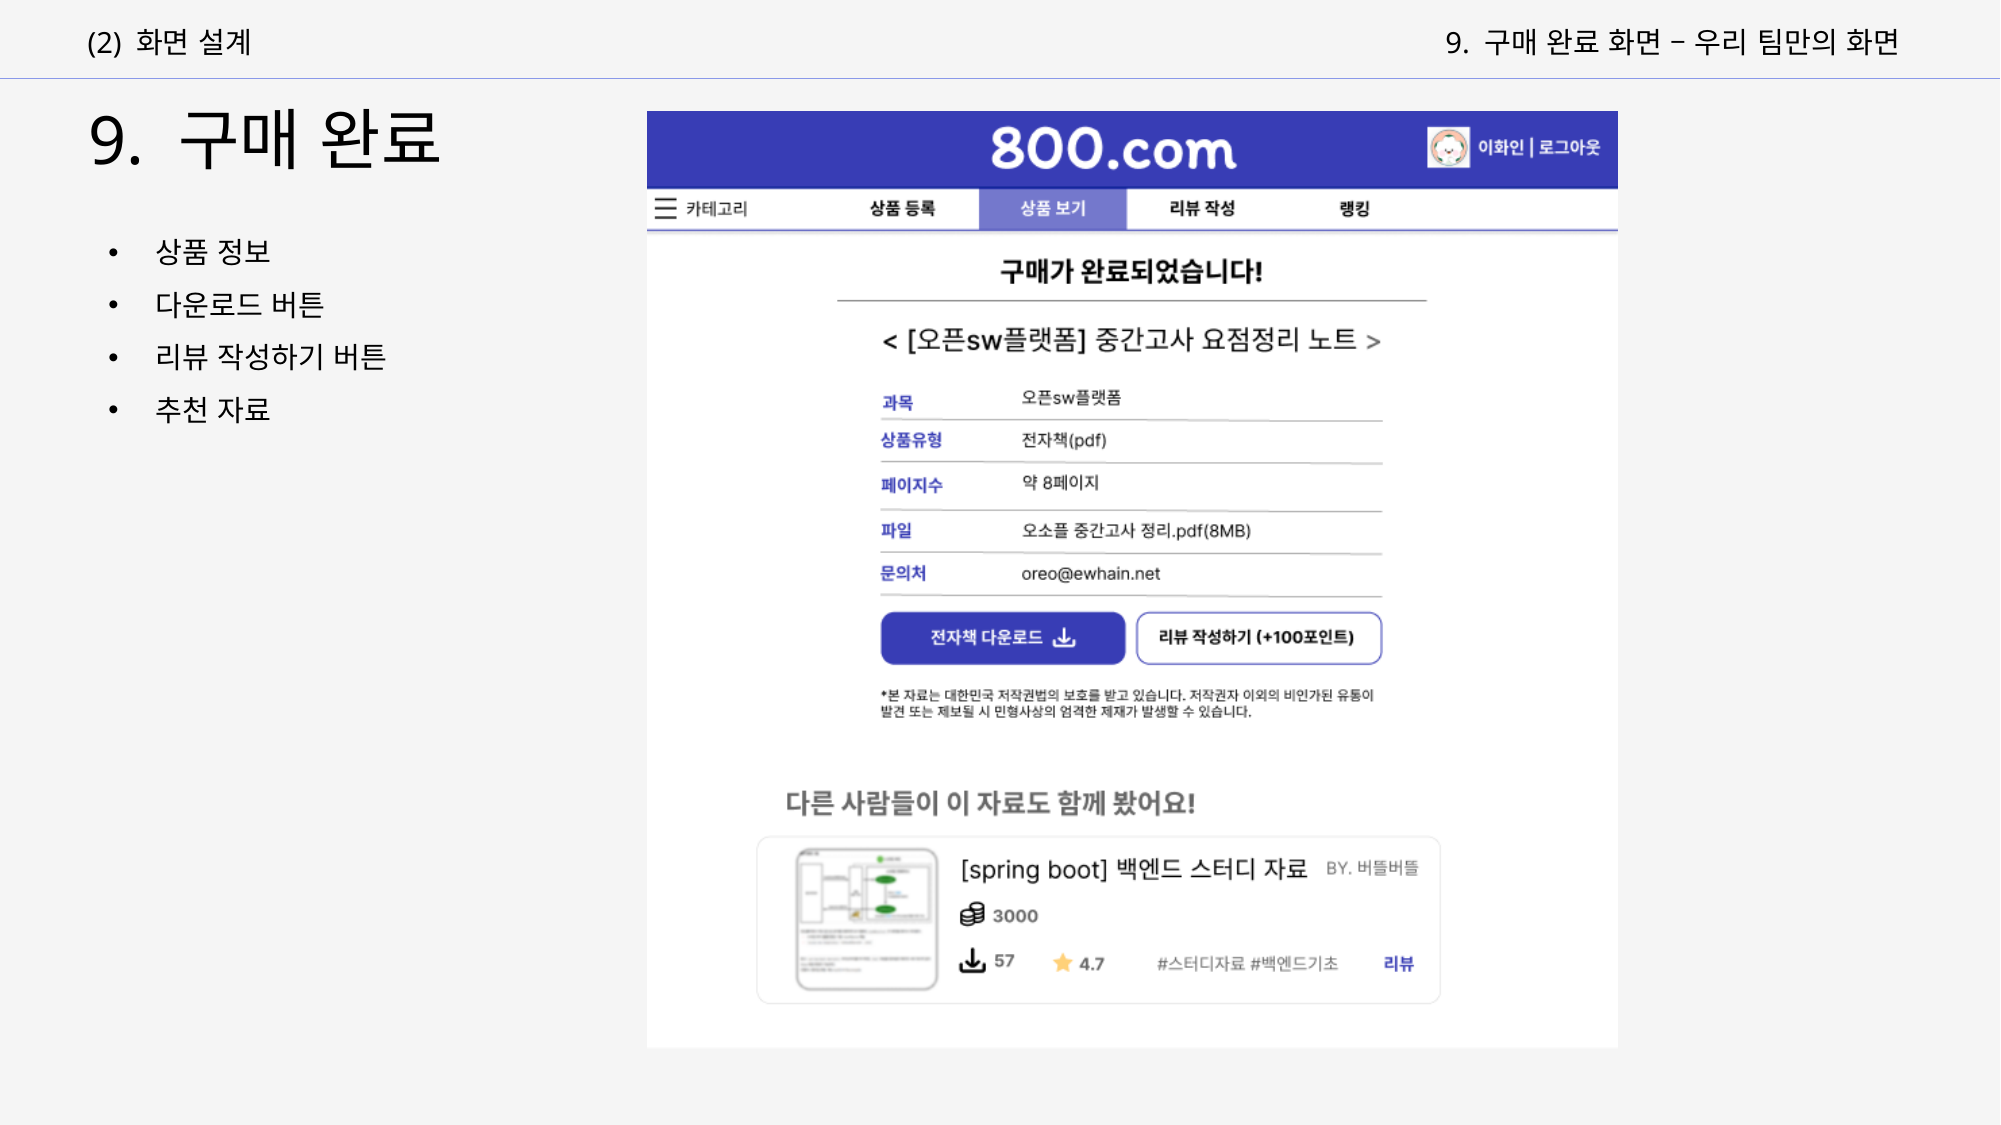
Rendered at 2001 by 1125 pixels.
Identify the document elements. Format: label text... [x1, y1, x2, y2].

text_box 9. 구매 완료 화면 – 우리 팀만의 화면 [1371, 17, 1916, 67]
text_box 9. 구매 완료 [74, 90, 629, 186]
picture [647, 111, 1618, 1049]
text_box 상품 정보 다운로드 버튼 리뷰 작성하기 버튼 추천 자료 [93, 209, 618, 435]
text_box (2) 화면 설계 [72, 17, 441, 67]
